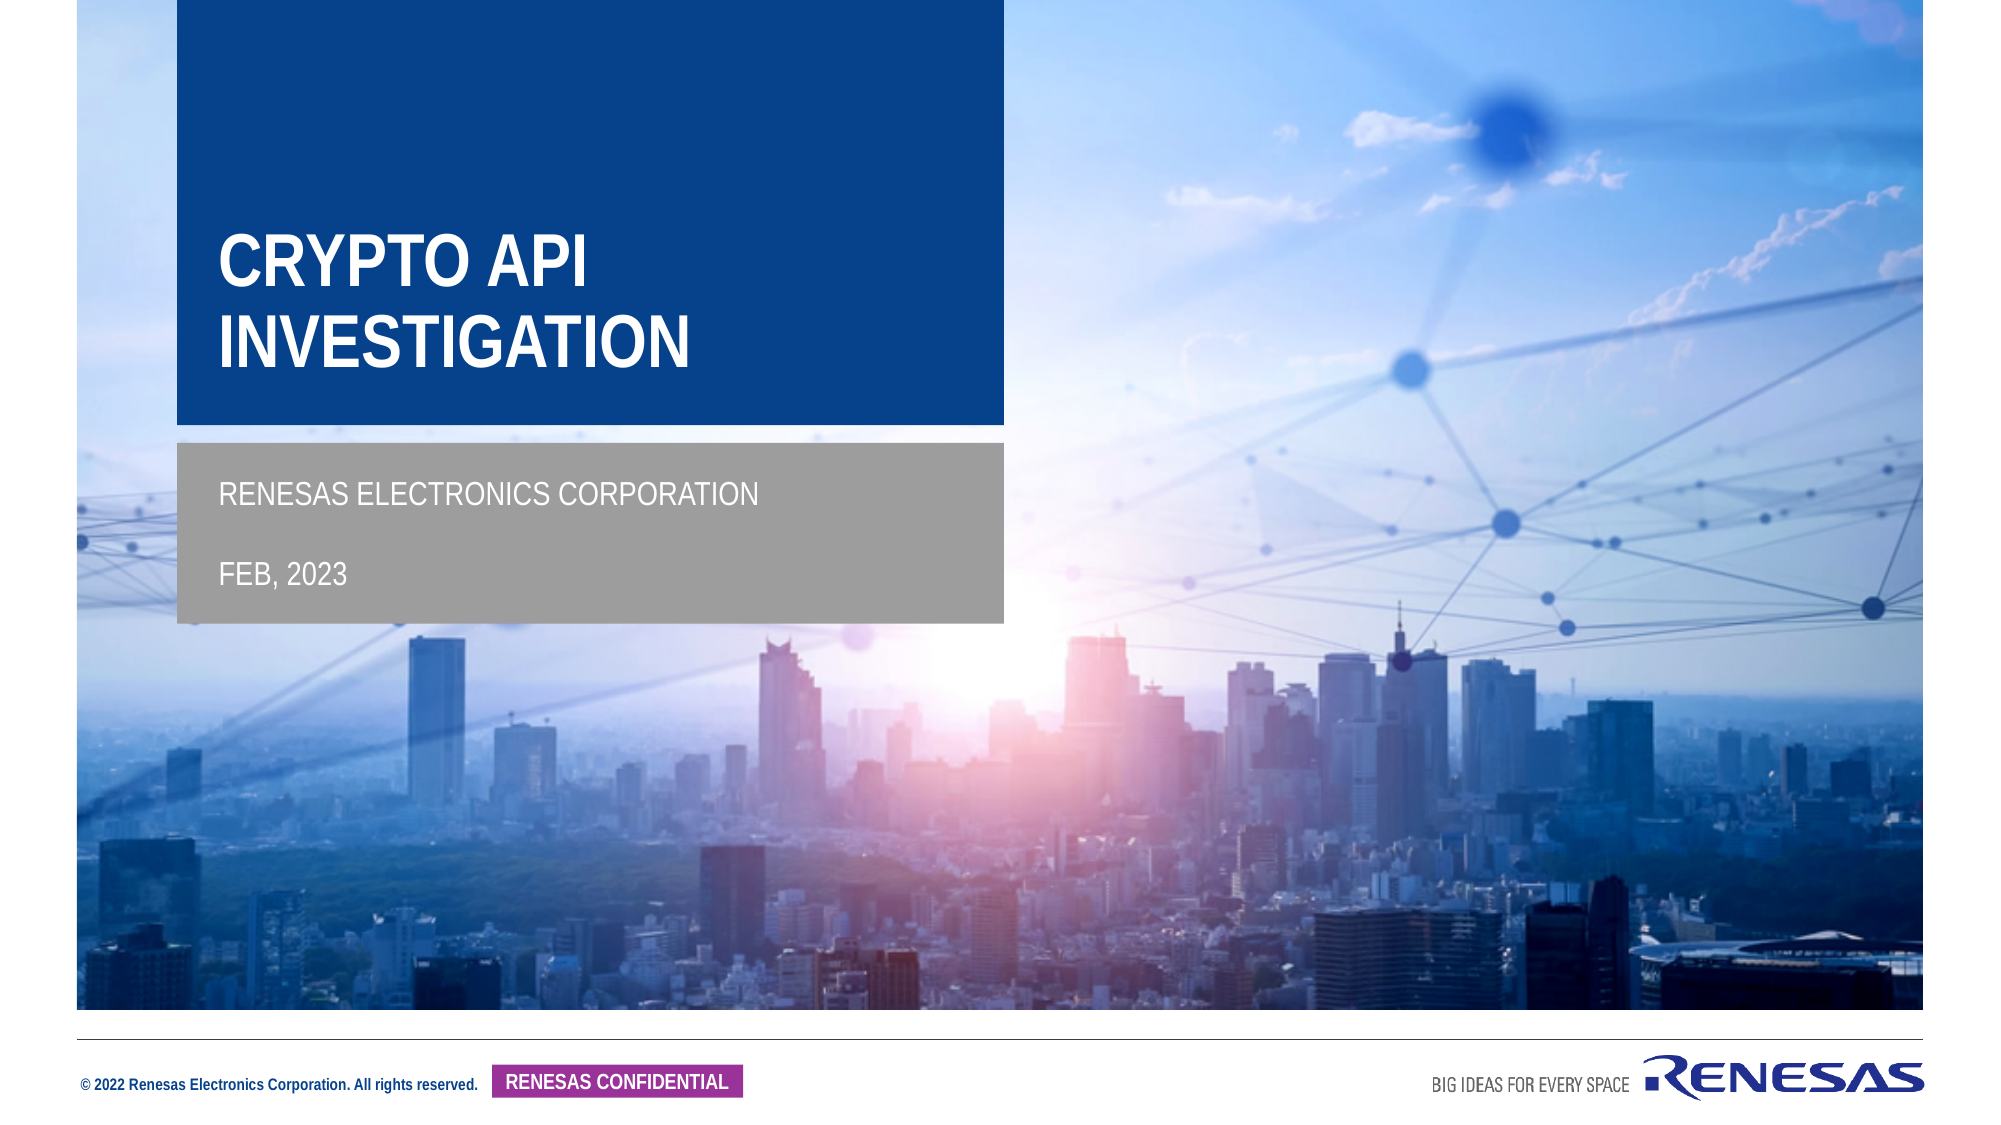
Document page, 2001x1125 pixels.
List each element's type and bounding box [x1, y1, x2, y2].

picture [76, 0, 1924, 1010]
picture [1425, 1049, 1933, 1106]
